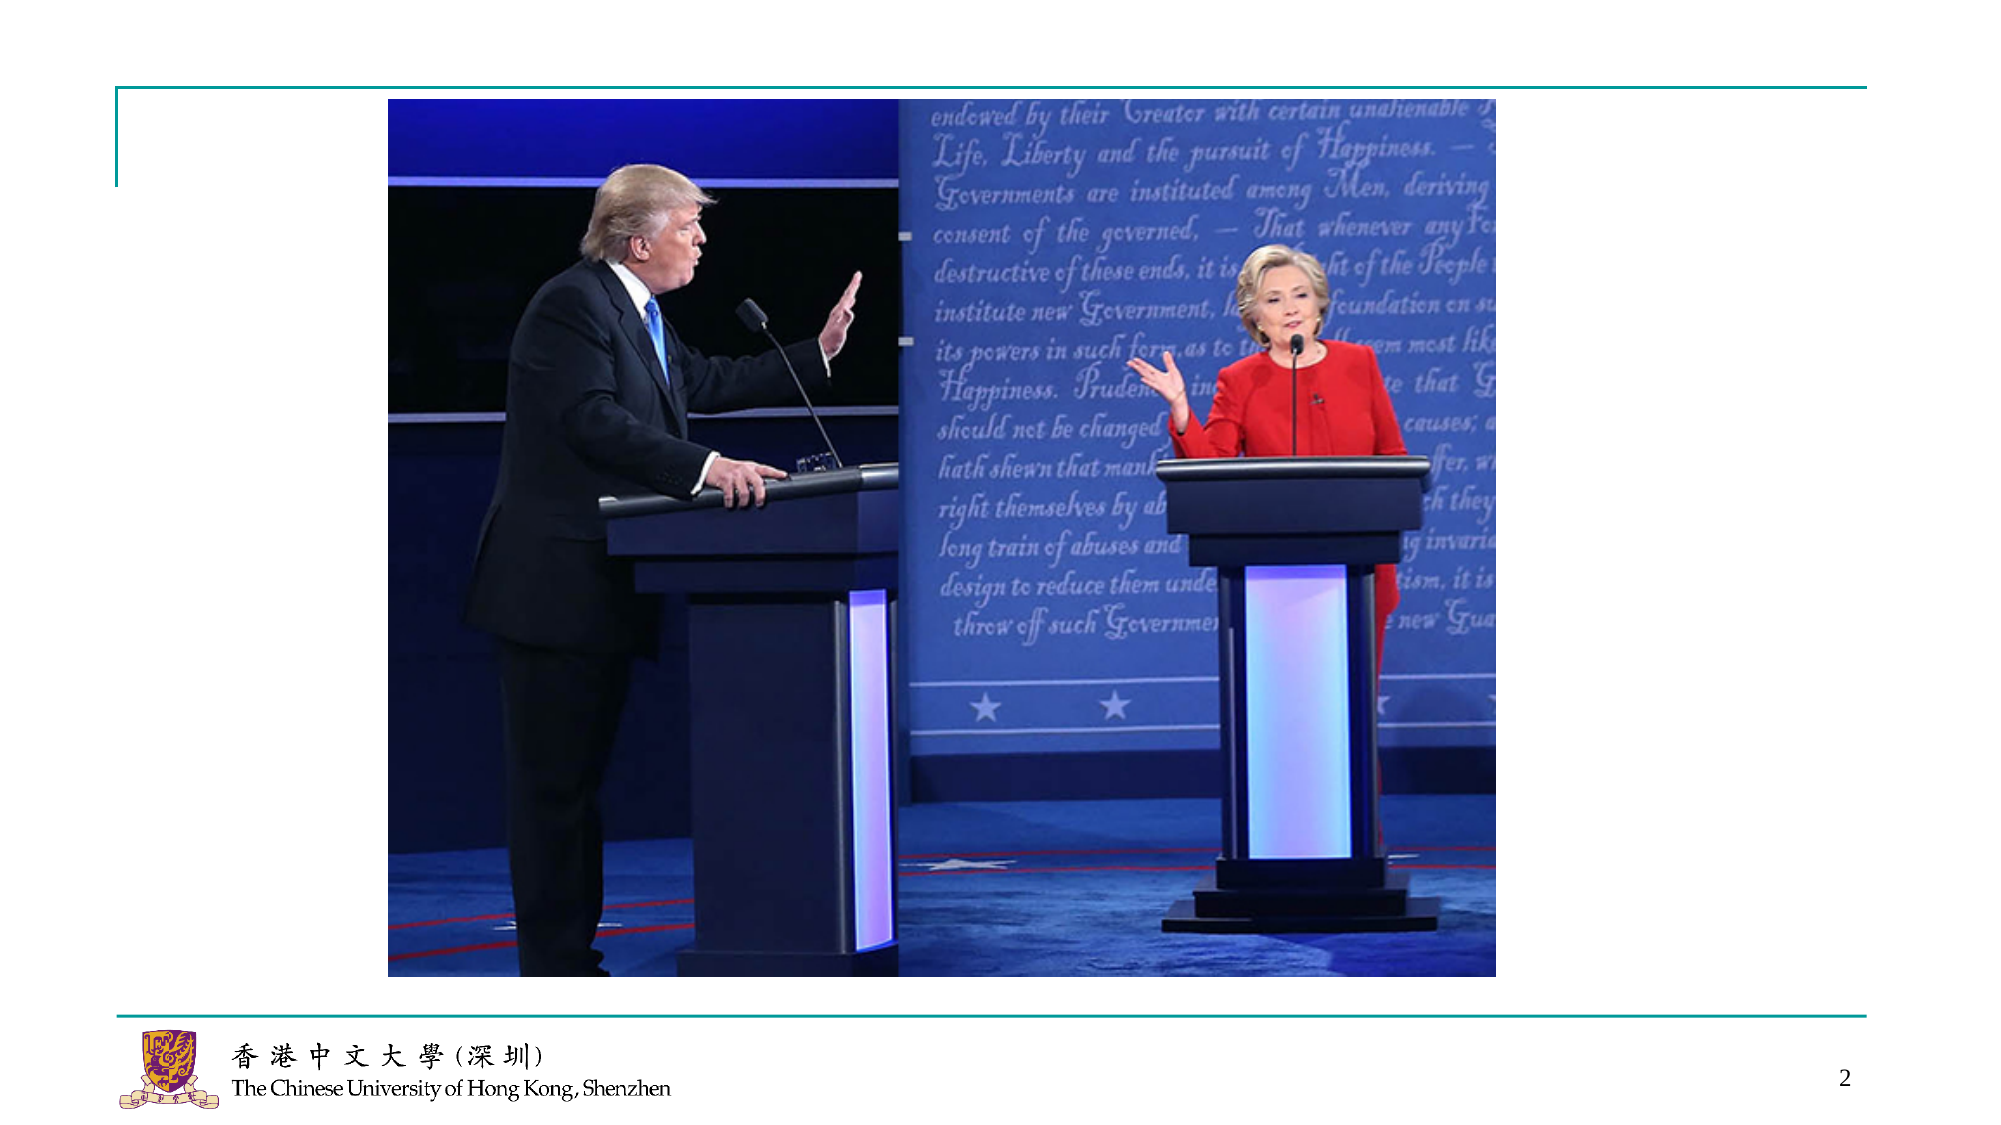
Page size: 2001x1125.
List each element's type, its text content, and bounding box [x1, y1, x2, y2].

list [388, 99, 1496, 978]
picture [67, 995, 723, 1125]
slide_number 2 [1399, 1023, 1867, 1100]
